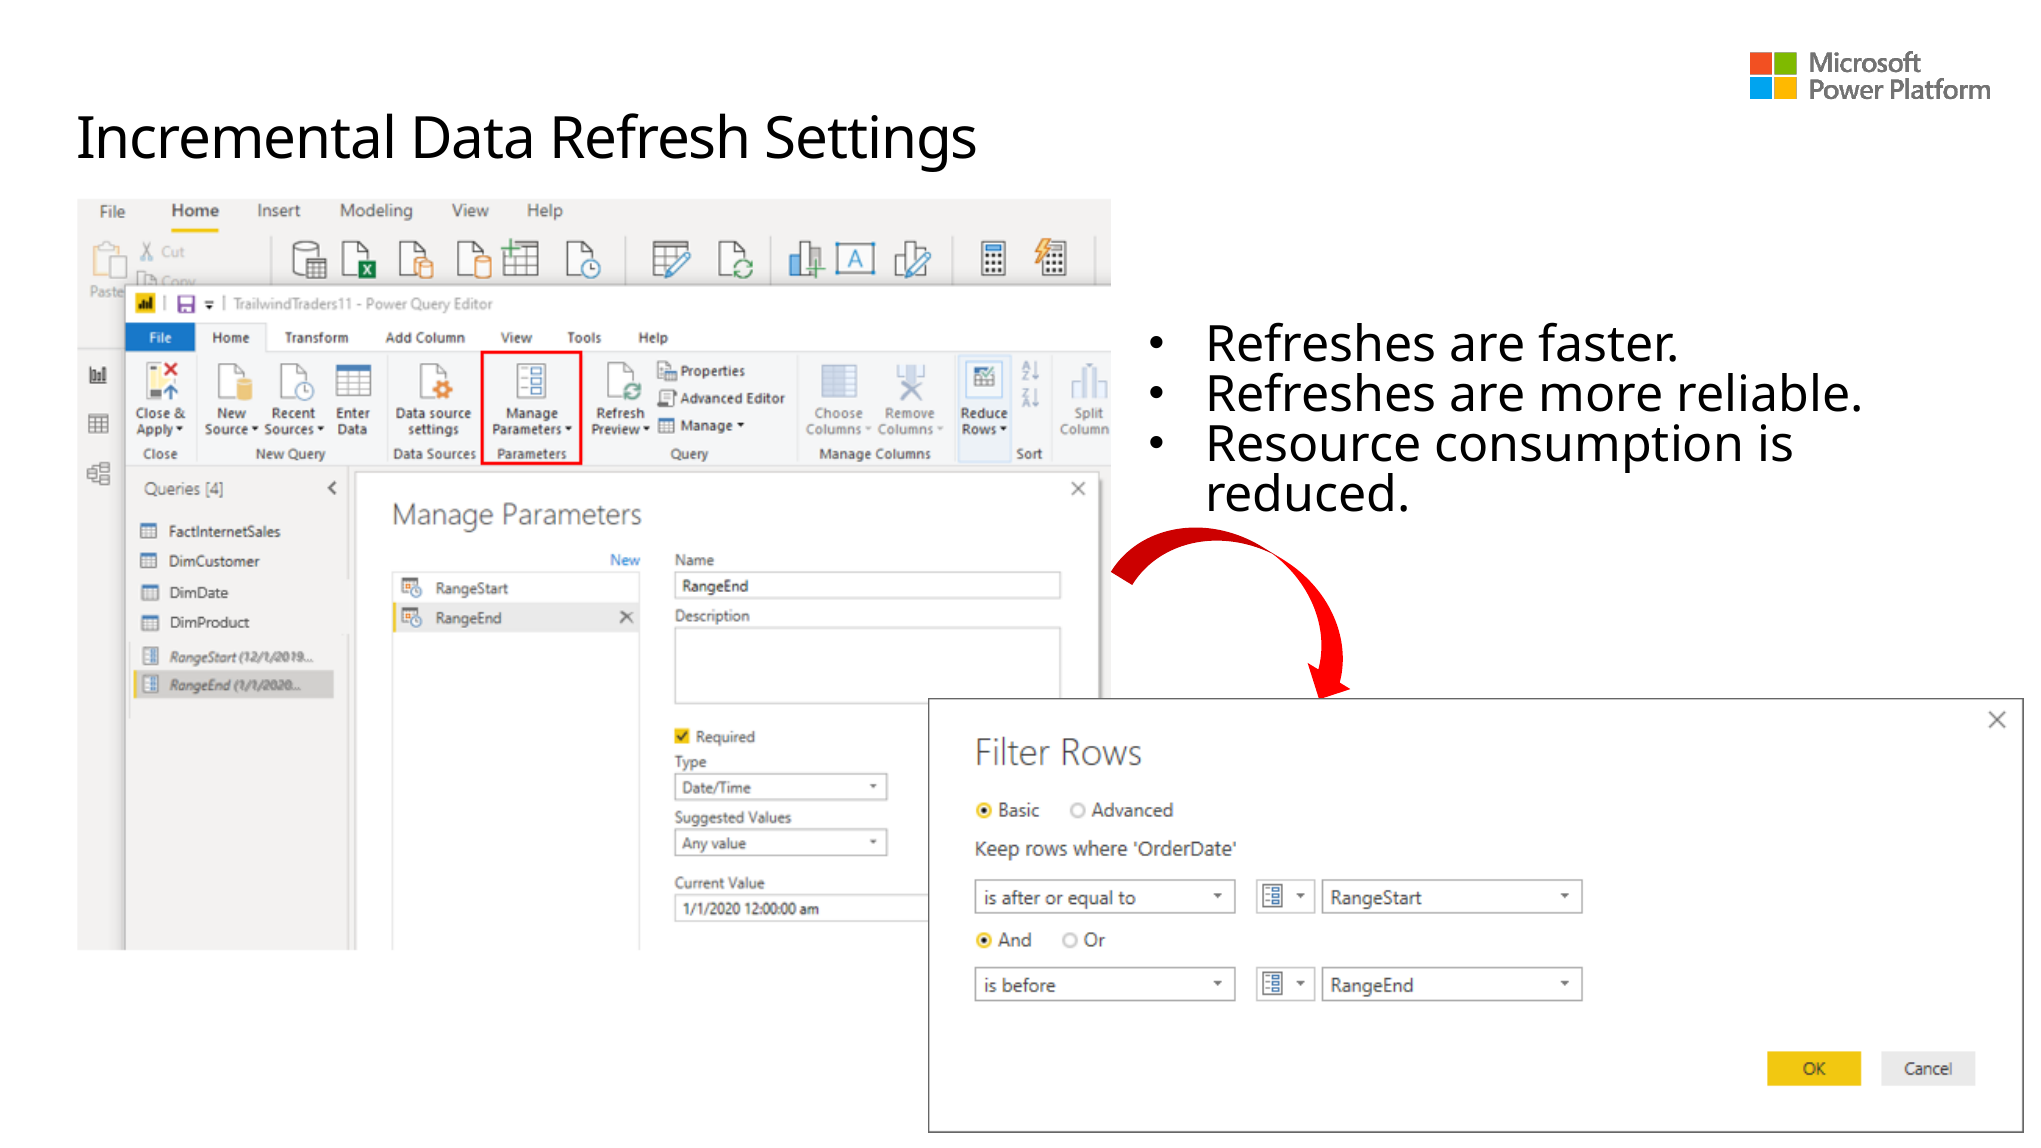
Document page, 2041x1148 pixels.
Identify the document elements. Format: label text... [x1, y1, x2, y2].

title Incremental Data Refresh Settings [76, 103, 1969, 172]
picture [75, 192, 2025, 1133]
picture [1704, 6, 2037, 145]
text_box [1111, 526, 1352, 698]
list Refreshes are faster. Refreshes are more reliable. Resource consumption is reduced. [1148, 321, 1983, 474]
